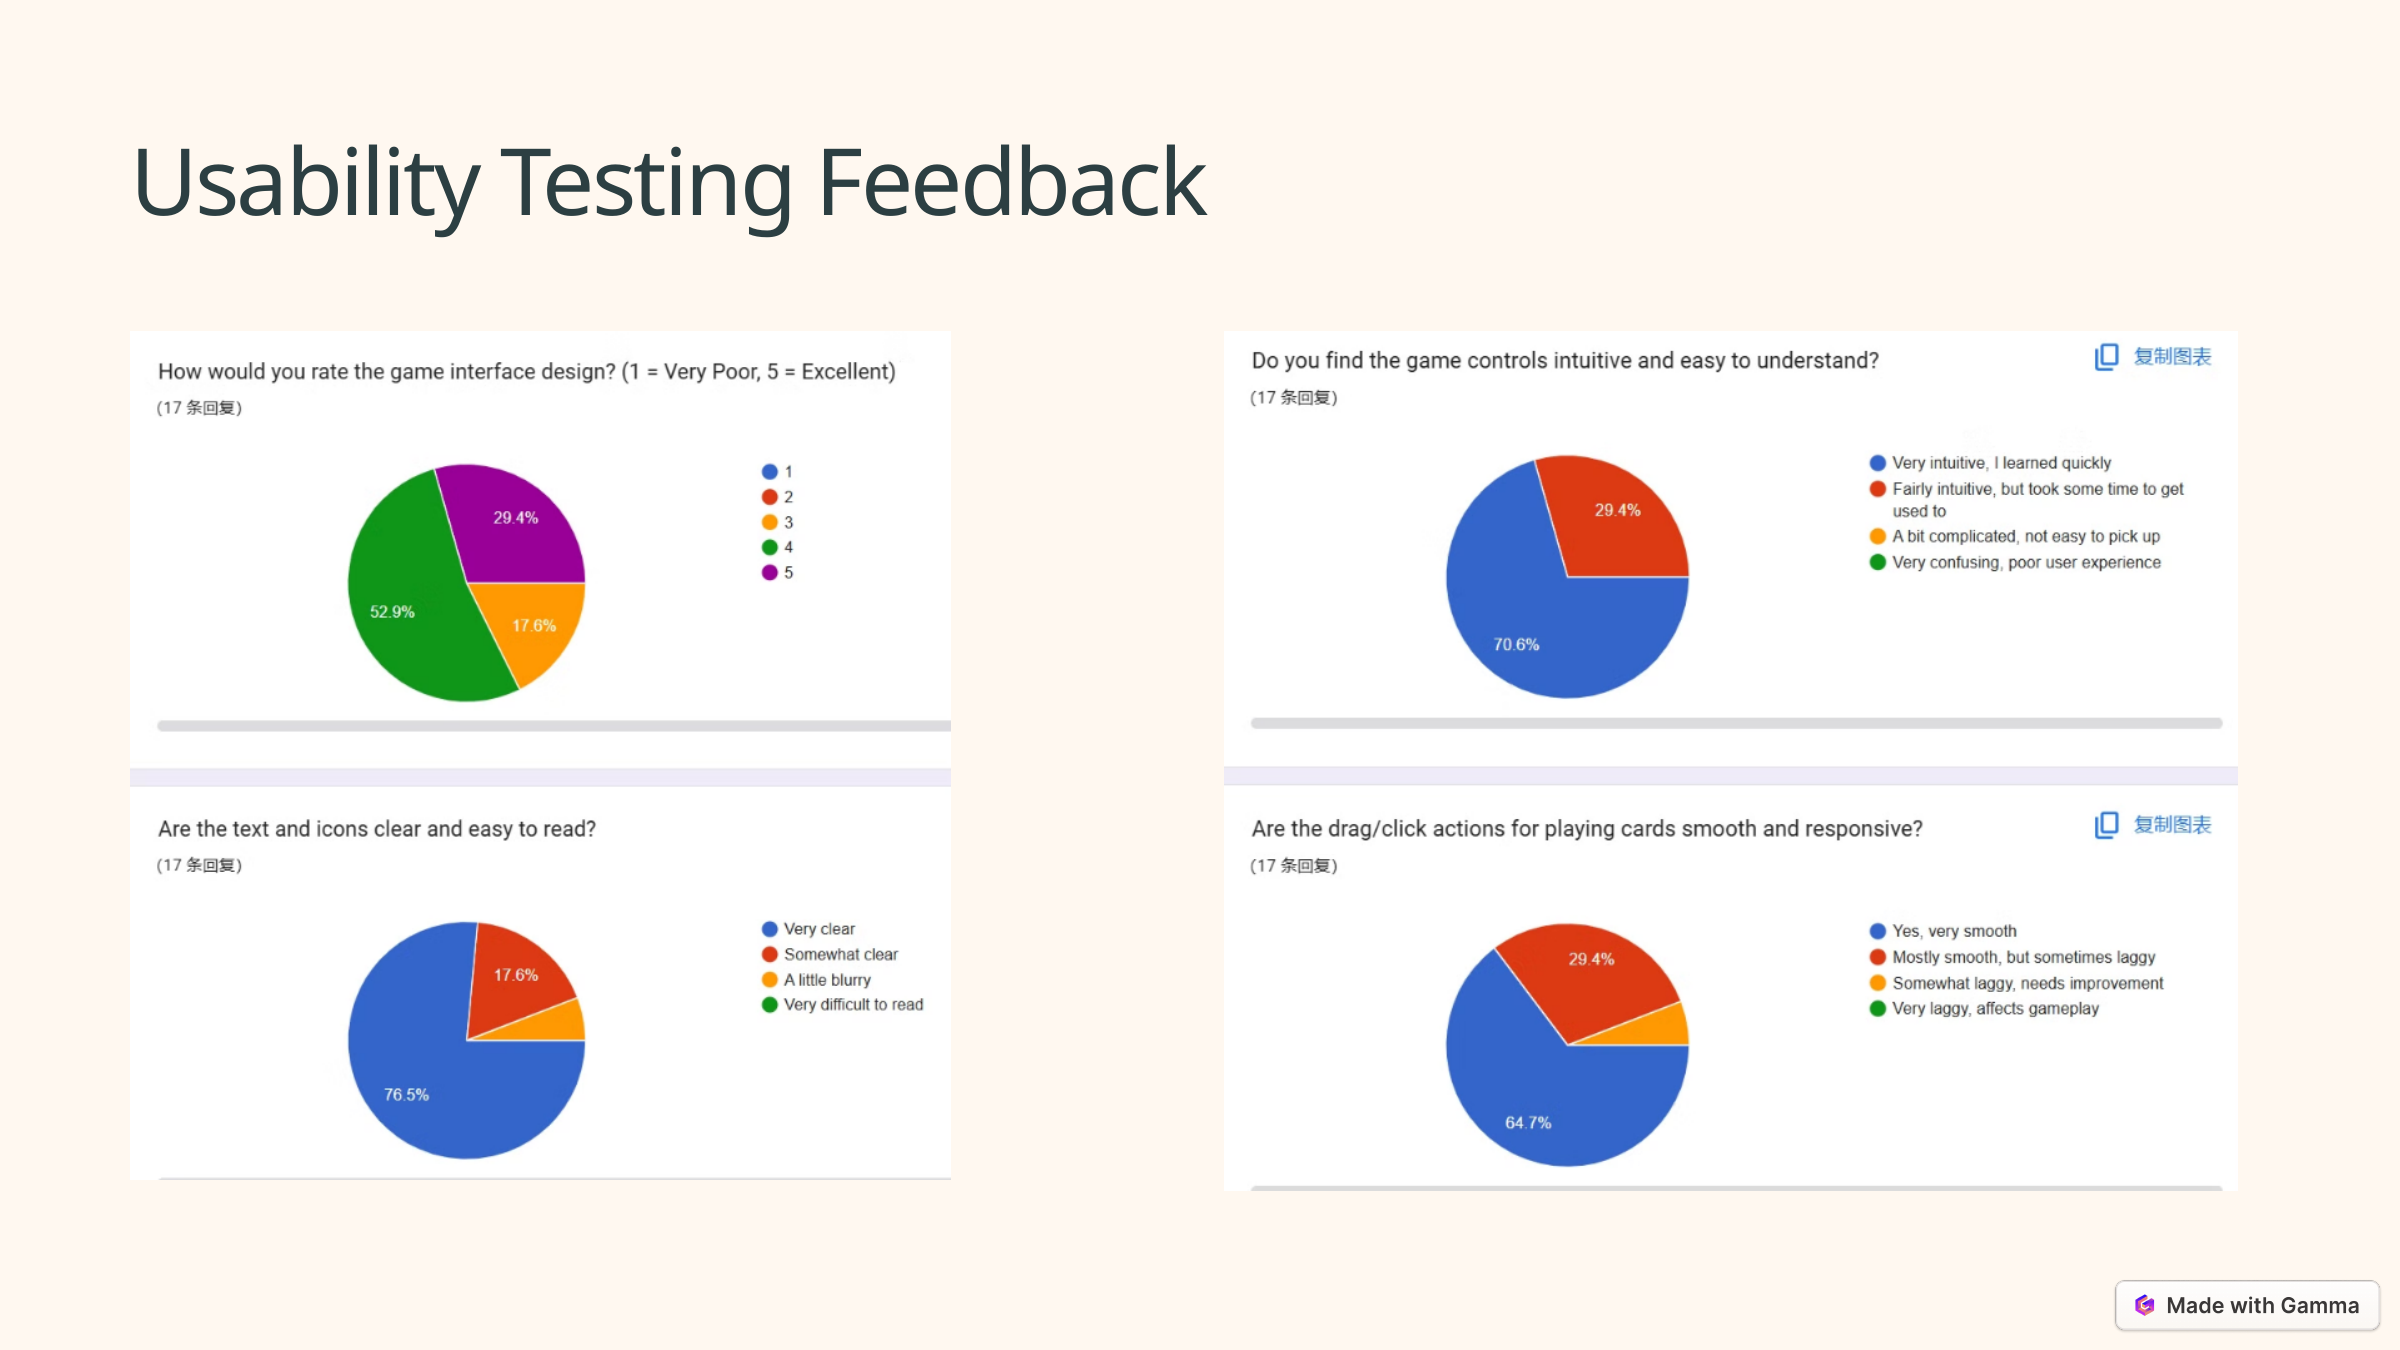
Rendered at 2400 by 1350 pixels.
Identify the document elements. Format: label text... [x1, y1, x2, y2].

picture [130, 331, 951, 1180]
text_box Usability Testing Feedback [130, 117, 1211, 235]
picture [1224, 331, 2238, 1191]
picture [2106, 1271, 2389, 1339]
